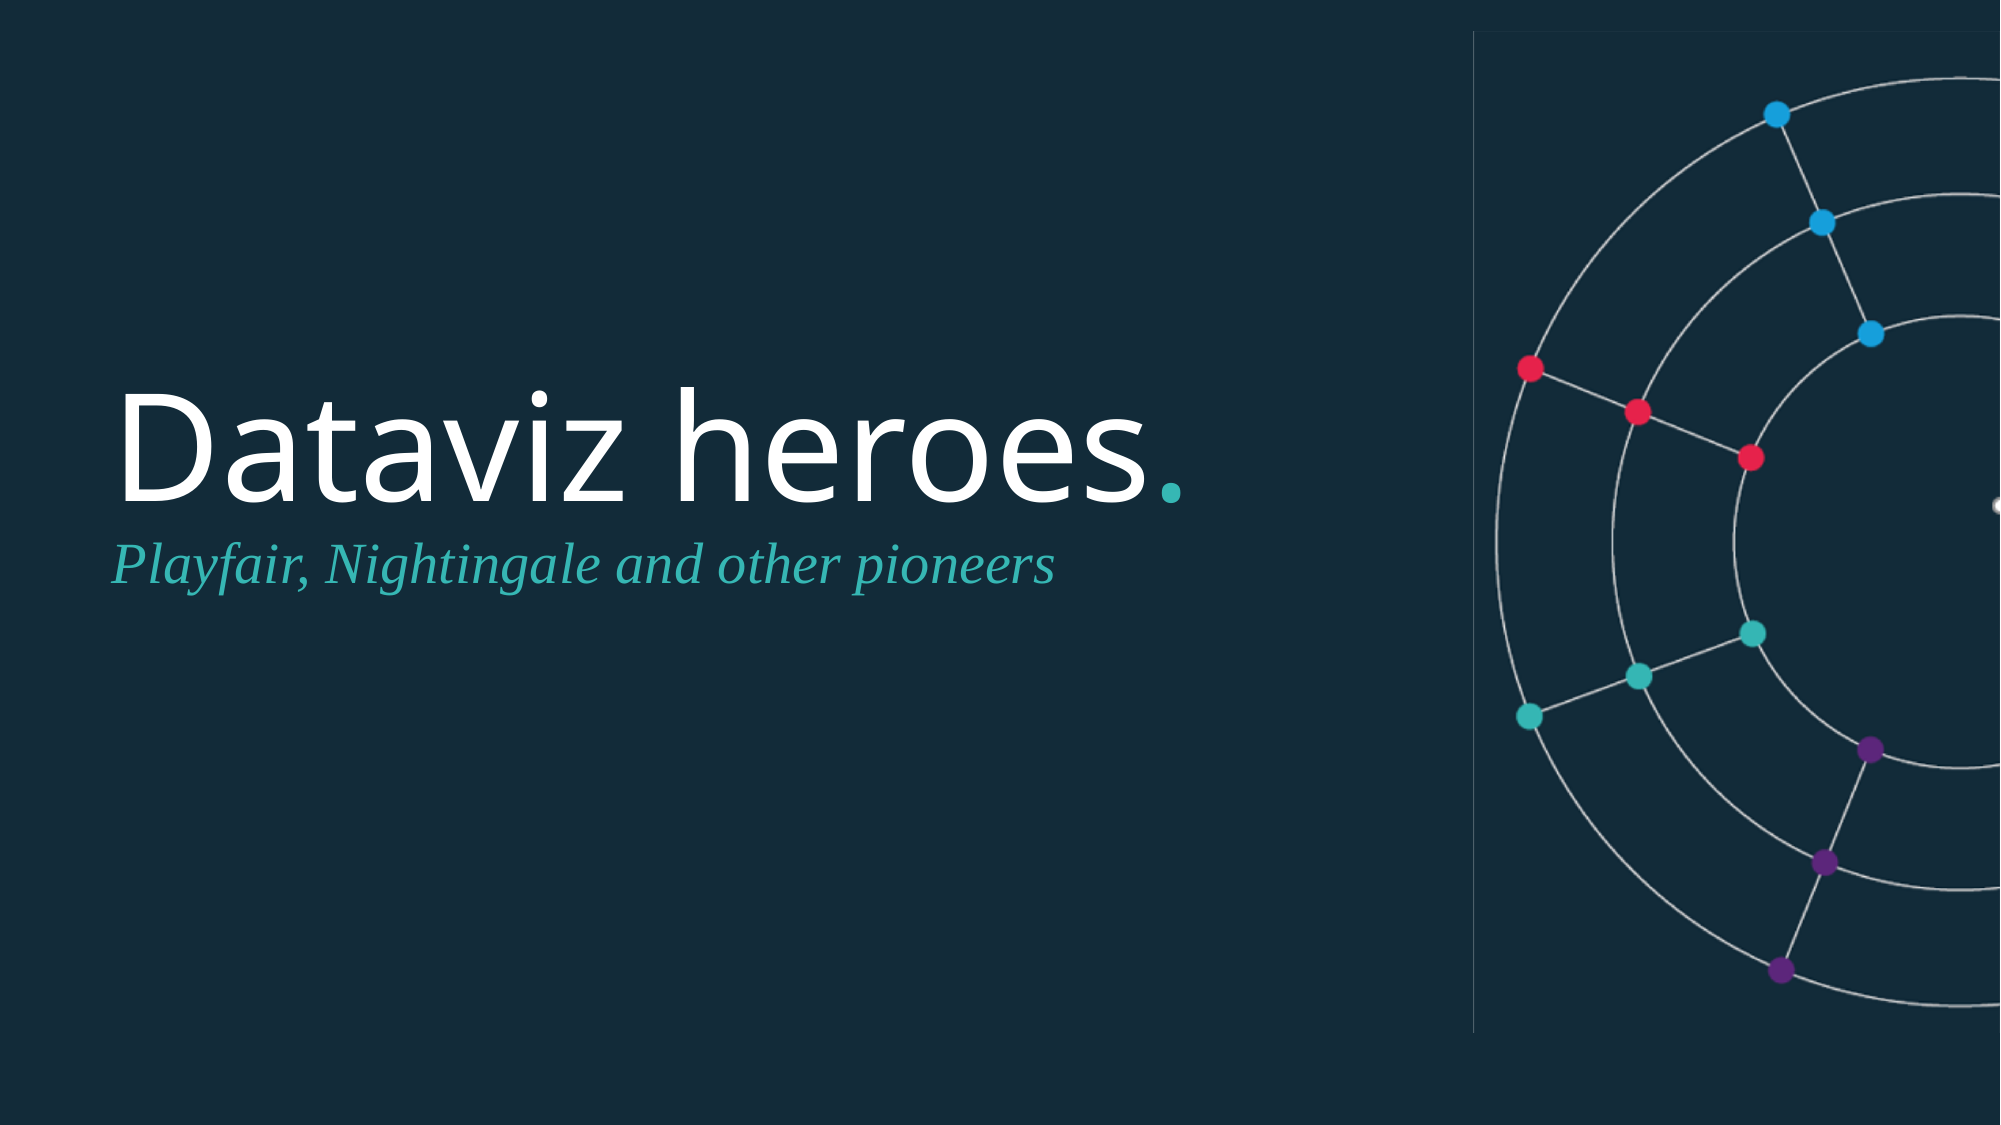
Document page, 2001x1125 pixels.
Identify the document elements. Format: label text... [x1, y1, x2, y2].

title Dataviz heroes. Playfair, Nightingale and other pioneers [96, 212, 1473, 605]
picture [1473, 30, 2000, 1033]
